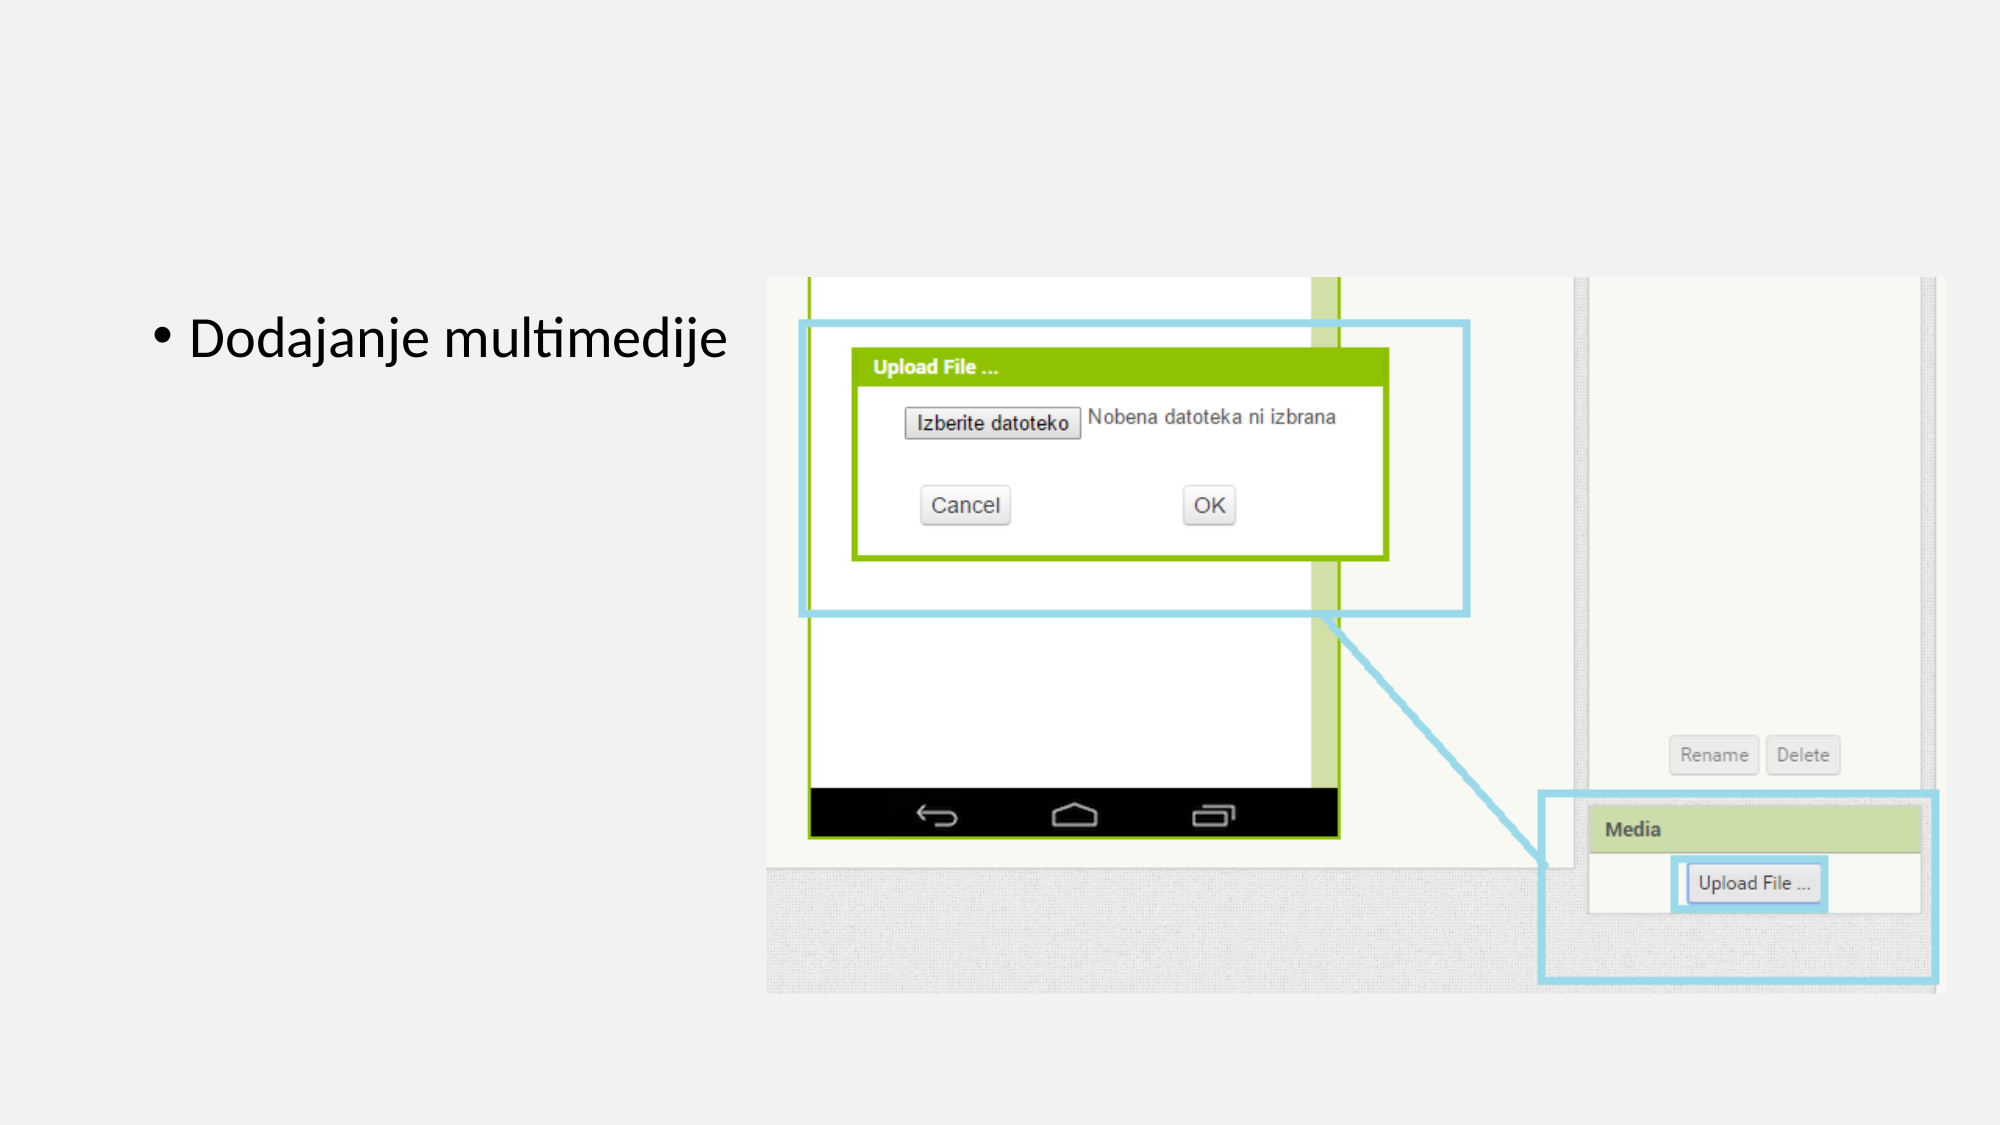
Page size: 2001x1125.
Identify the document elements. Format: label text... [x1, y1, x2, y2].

picture [766, 277, 1947, 994]
list Dodajanje multimedije [137, 299, 1863, 1014]
